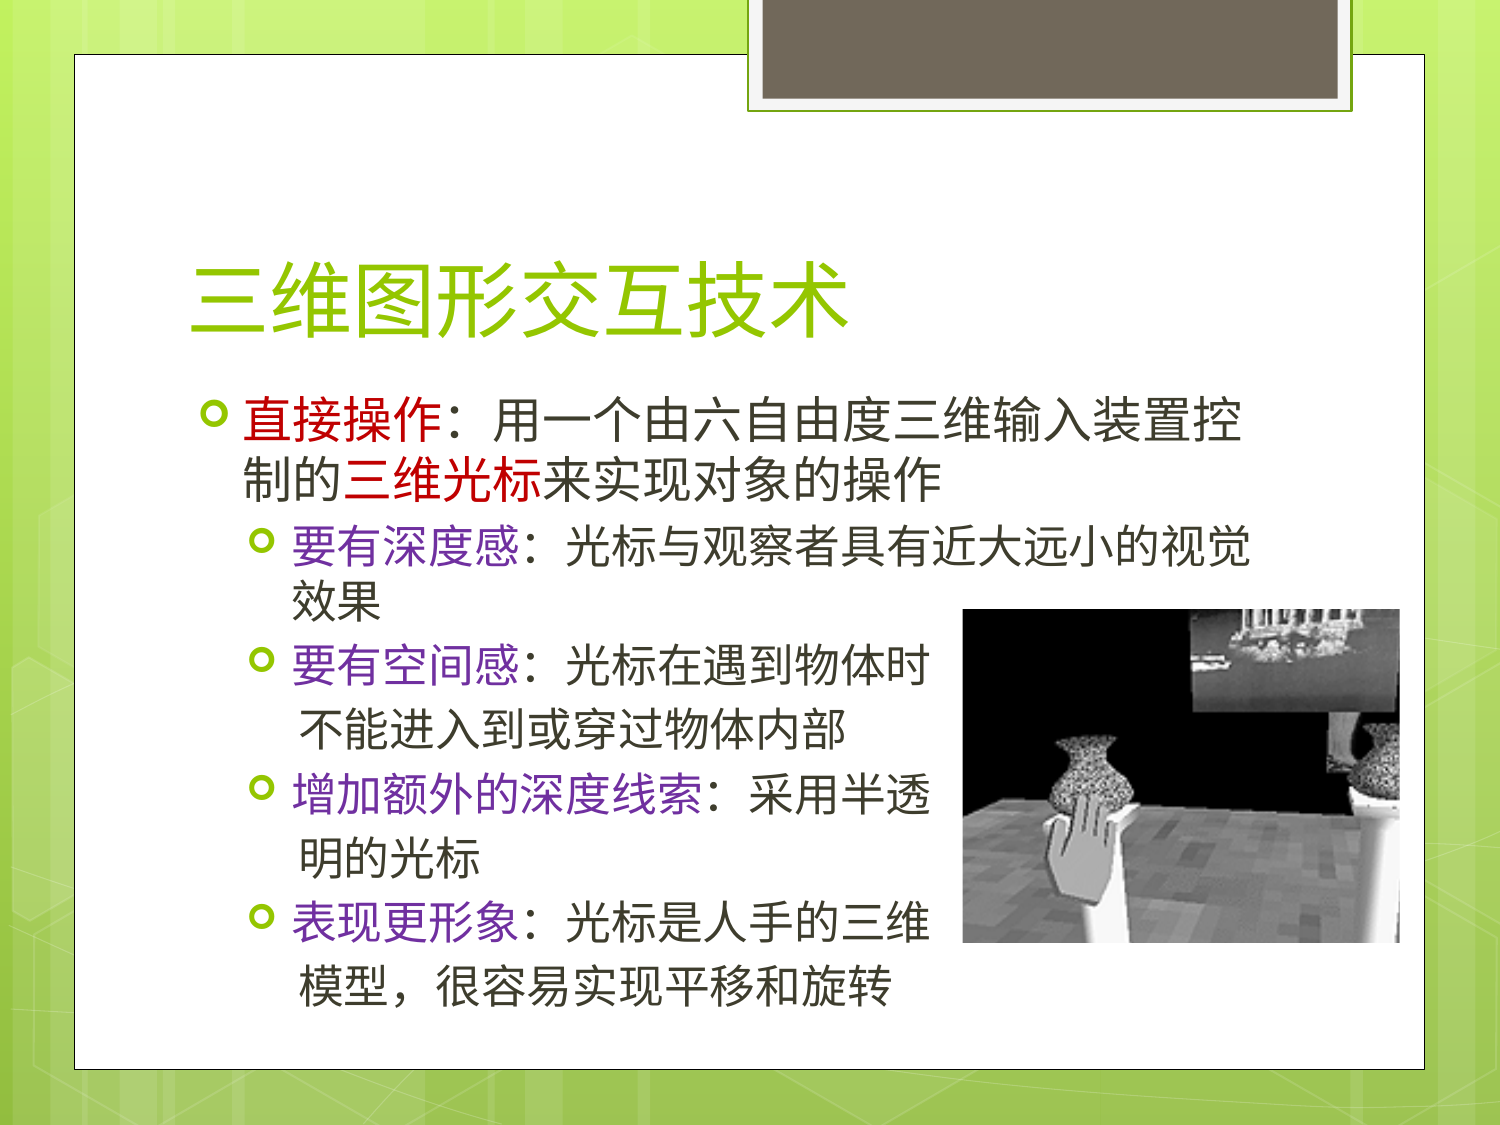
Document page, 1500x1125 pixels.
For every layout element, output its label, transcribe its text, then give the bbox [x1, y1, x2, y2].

title 三维图形交互技术 [171, 168, 1324, 357]
list 直接操作：用一个由六自由度三维输入装置控制的三维光标来实现对象的操作 要有深度感：光标与观察者具有近大远小的视觉效果 要有空间感：光标在遇到物体时 不能进入到或穿过物体内部 增加额外的深度线索：采用半透 明的光标 表现更形象：光标是人手的三维 模型，很容易实现平移和旋转 [171, 381, 1283, 957]
picture [962, 609, 1400, 943]
